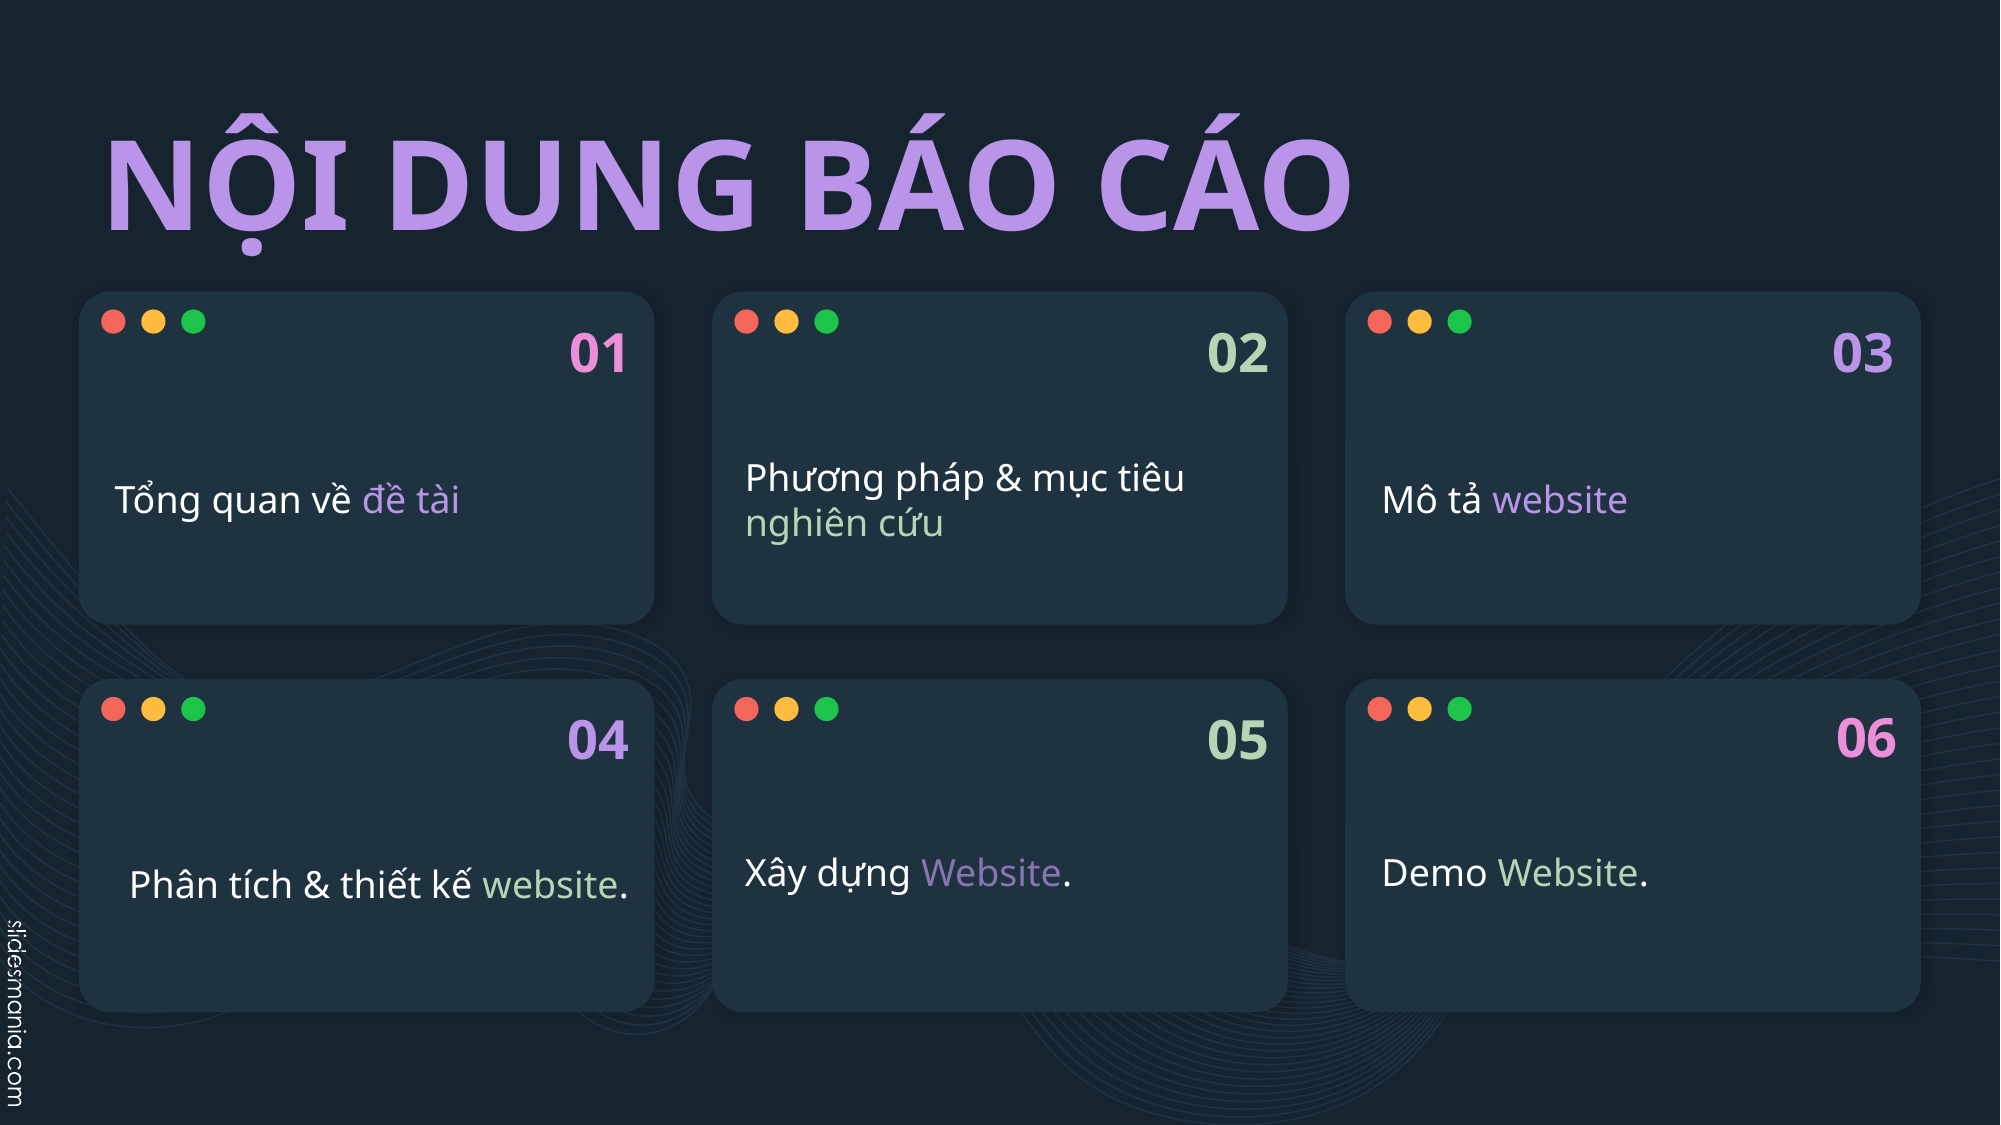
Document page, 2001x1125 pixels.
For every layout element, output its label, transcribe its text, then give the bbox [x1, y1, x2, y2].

text_box Demo Website. [1361, 772, 1902, 970]
list Mô tả website [1361, 399, 1902, 598]
title NỘI DUNG BÁO CÁO [80, 85, 1920, 212]
text_box 06 [1562, 683, 1918, 798]
title 05 [933, 685, 1290, 800]
title 02 [933, 298, 1290, 413]
title 03 [1558, 298, 1915, 413]
text_box 04 [293, 685, 650, 800]
title 01 [296, 298, 652, 413]
list Xây dựng Website. [724, 772, 1266, 971]
text_box Phân tích & thiết kế website. [108, 784, 650, 983]
list Tổng quan về đề tài [94, 399, 635, 598]
list Phương pháp & mục tiêu nghiên cứu [724, 399, 1266, 598]
